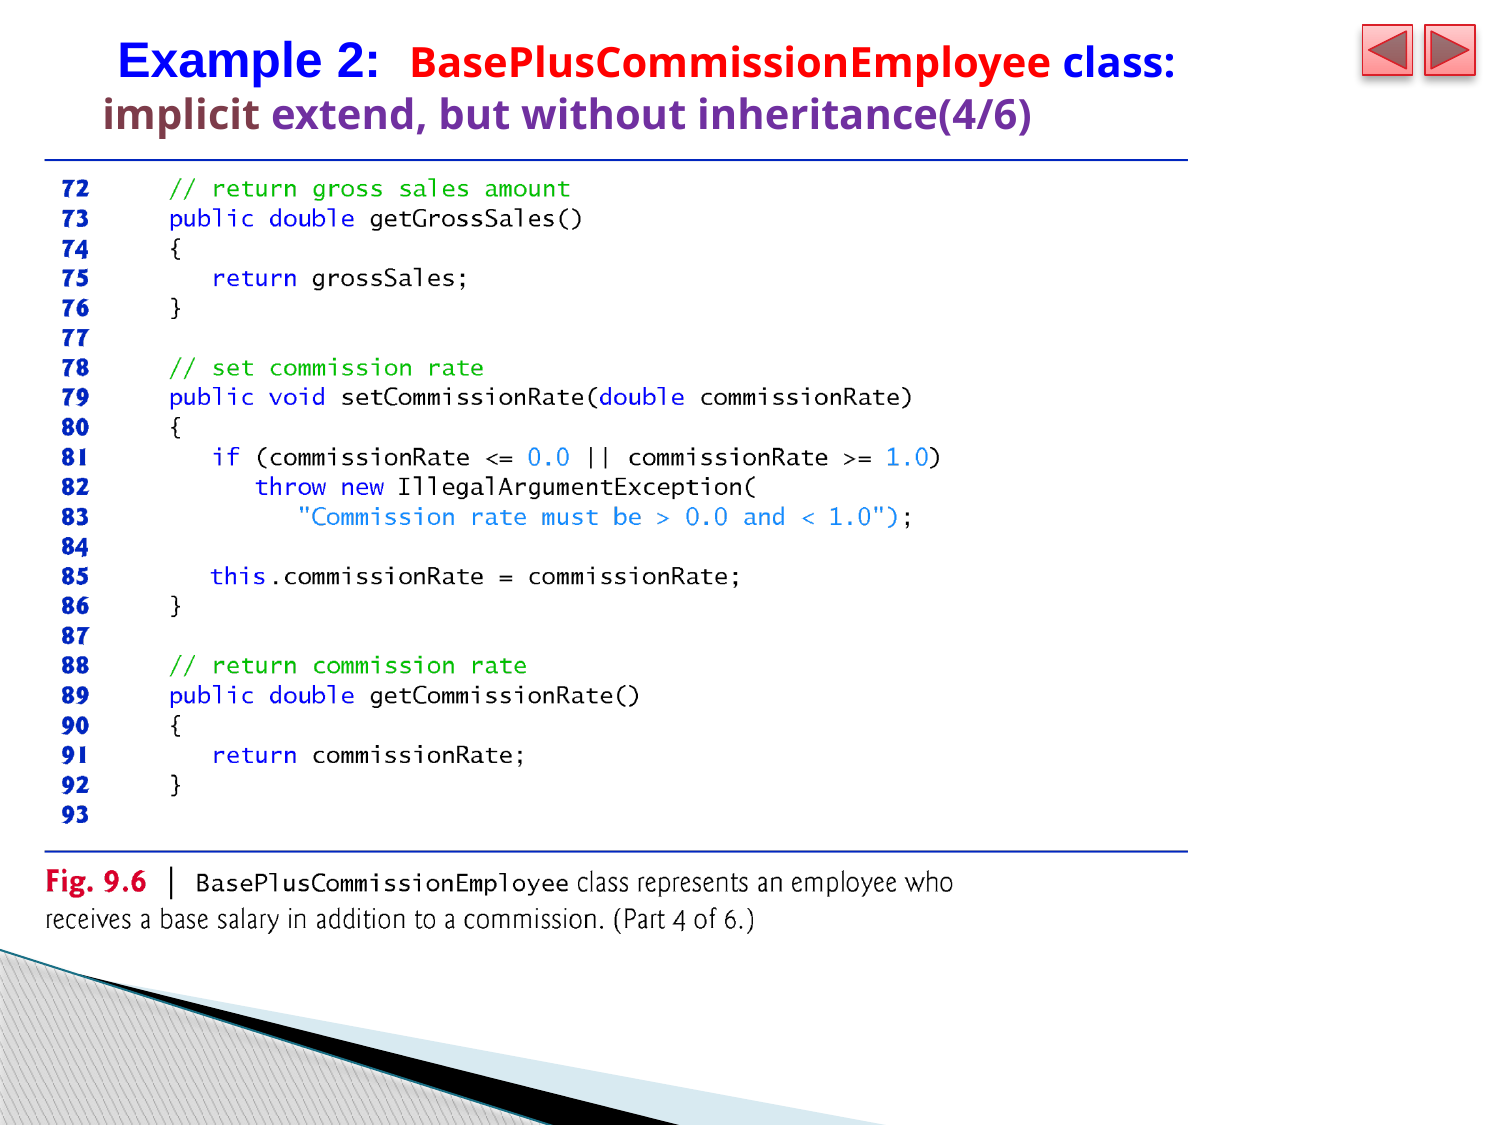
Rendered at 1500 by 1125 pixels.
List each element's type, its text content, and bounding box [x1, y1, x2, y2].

picture [0, 106, 1500, 1018]
text_box Example 2: BasePlusCommissionEmployee class: implicit extend, but without inheritance(4/6) [87, 15, 1350, 106]
